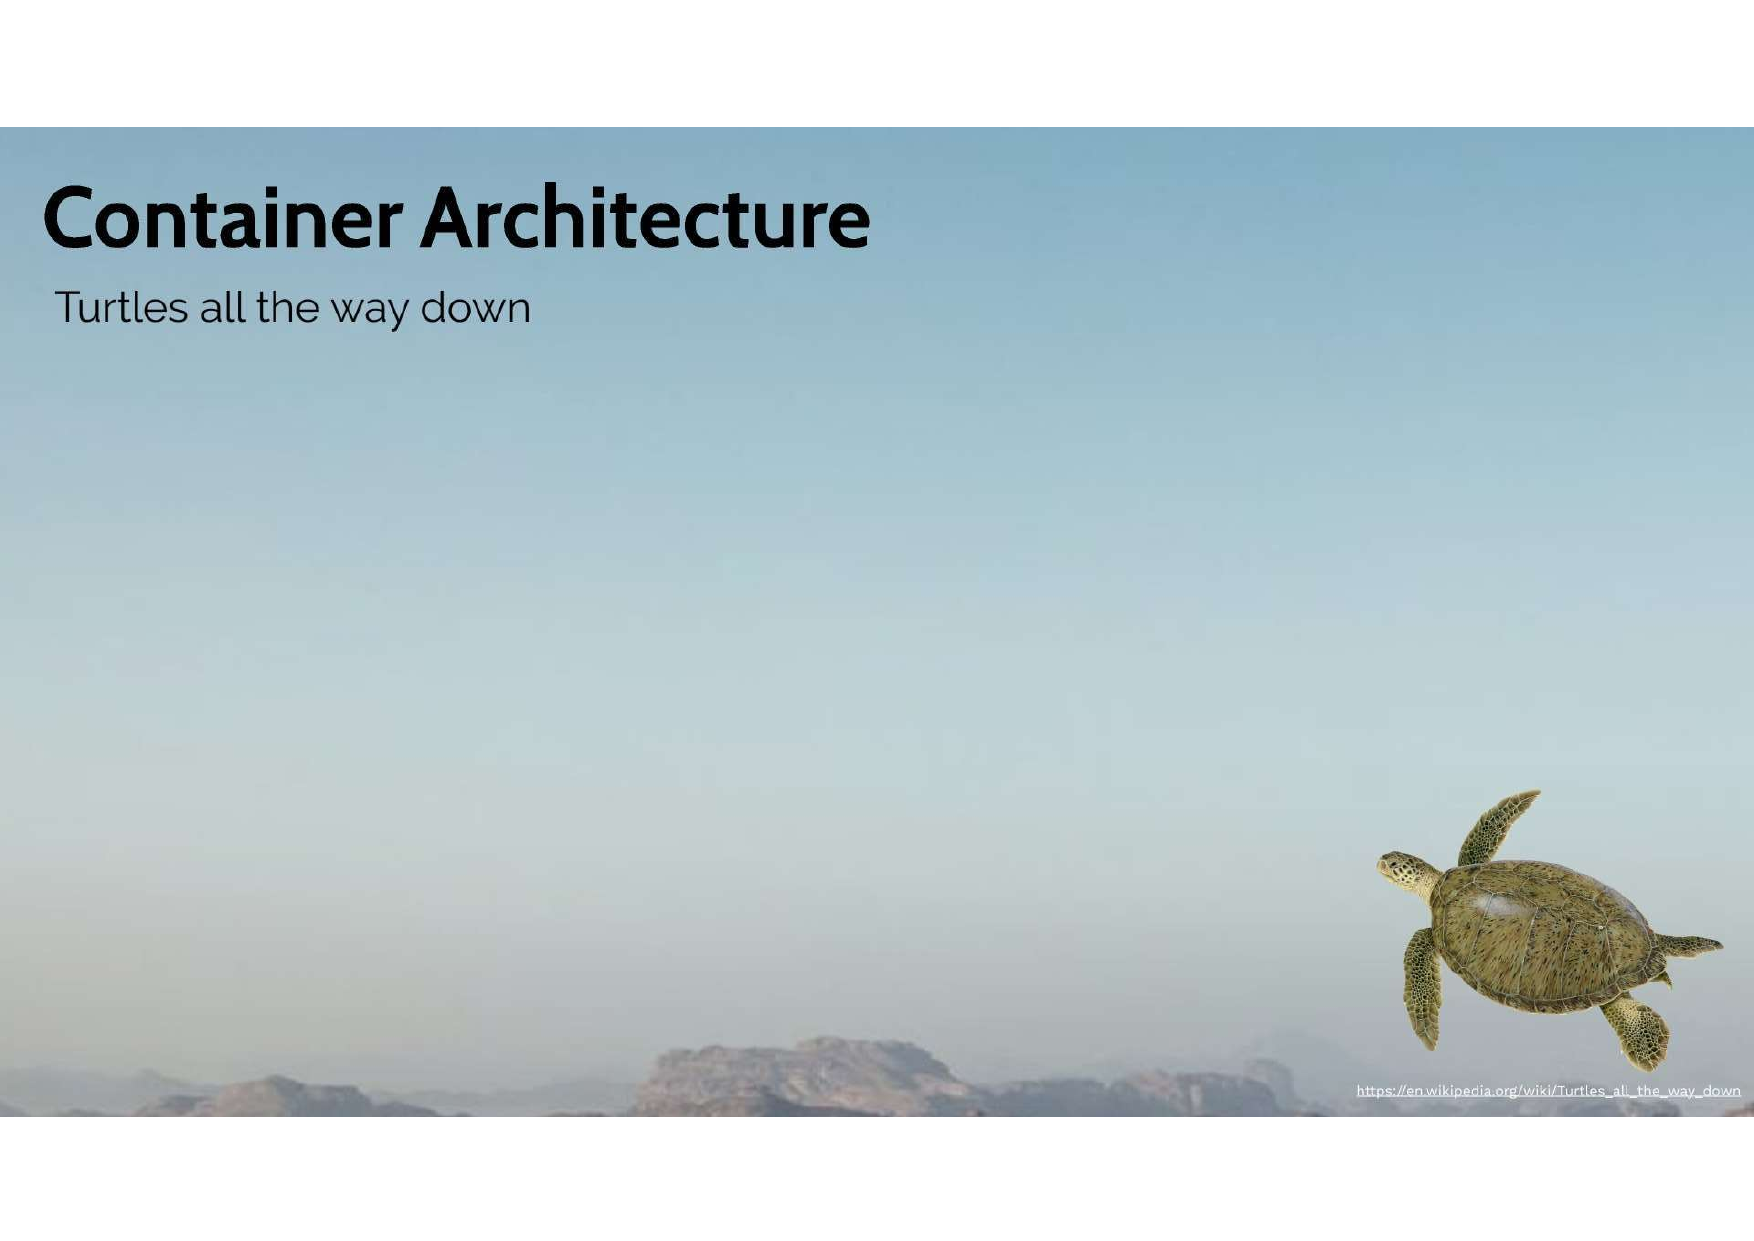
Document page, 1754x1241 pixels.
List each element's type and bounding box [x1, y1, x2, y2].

picture [0, 127, 1754, 1117]
